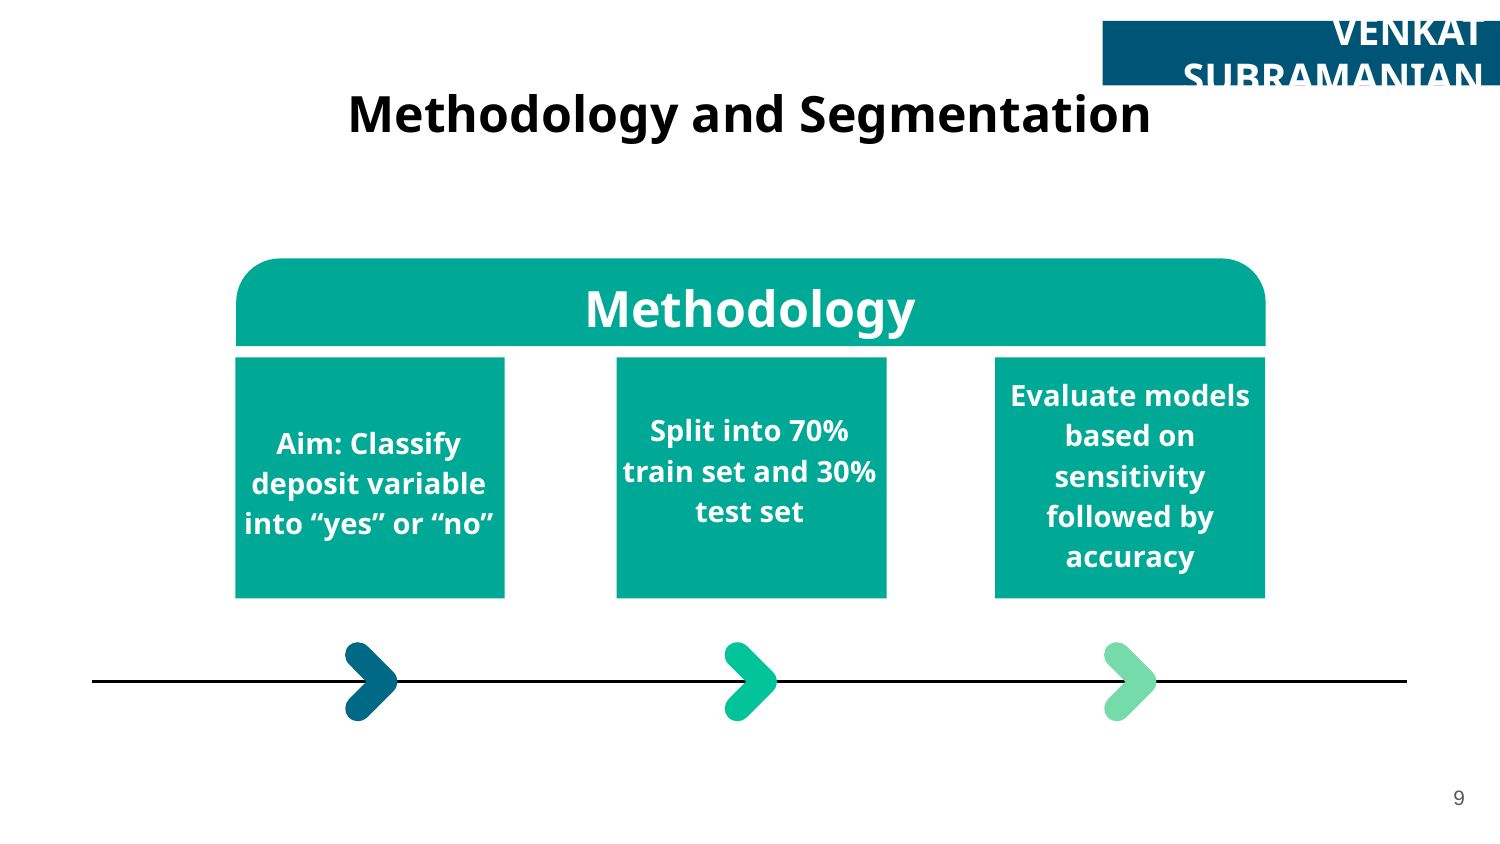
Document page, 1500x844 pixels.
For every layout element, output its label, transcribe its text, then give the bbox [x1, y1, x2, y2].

text_box [345, 691, 394, 722]
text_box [607, 357, 892, 599]
text_box [1104, 642, 1157, 681]
text_box [724, 642, 777, 681]
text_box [988, 357, 1273, 599]
text_box [724, 691, 774, 722]
text_box VENKAT SUBRAMANIAN [1102, 20, 1500, 86]
text_box [345, 642, 398, 681]
title Methodology and Segmentation [75, 67, 1425, 162]
text_box [1104, 691, 1153, 722]
slide_number 9 [1389, 764, 1480, 830]
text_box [226, 258, 1266, 612]
